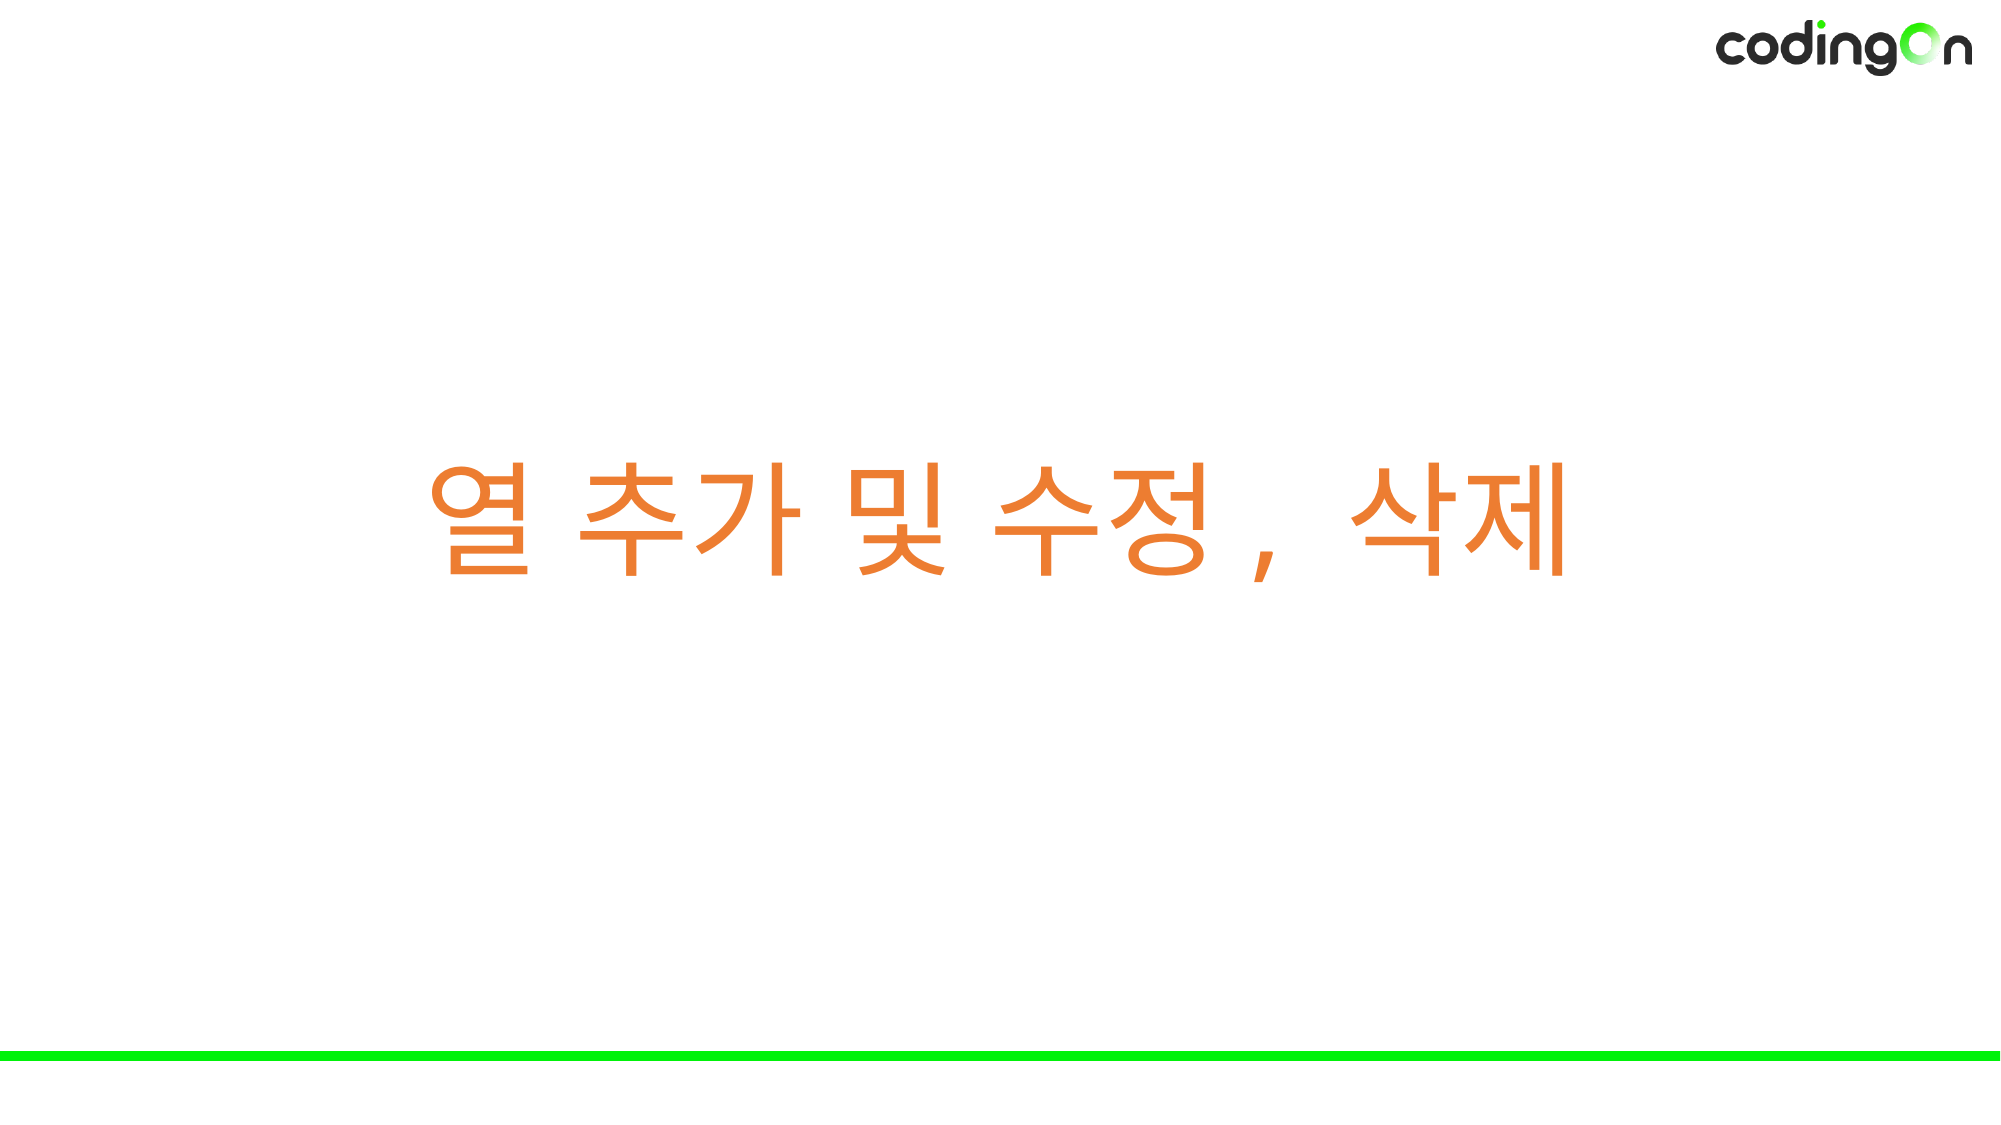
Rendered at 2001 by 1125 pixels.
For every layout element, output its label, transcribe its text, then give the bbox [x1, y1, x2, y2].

picture [1716, 20, 1972, 76]
text_box 열 추가 및 수정, 삭제 [409, 434, 1591, 599]
